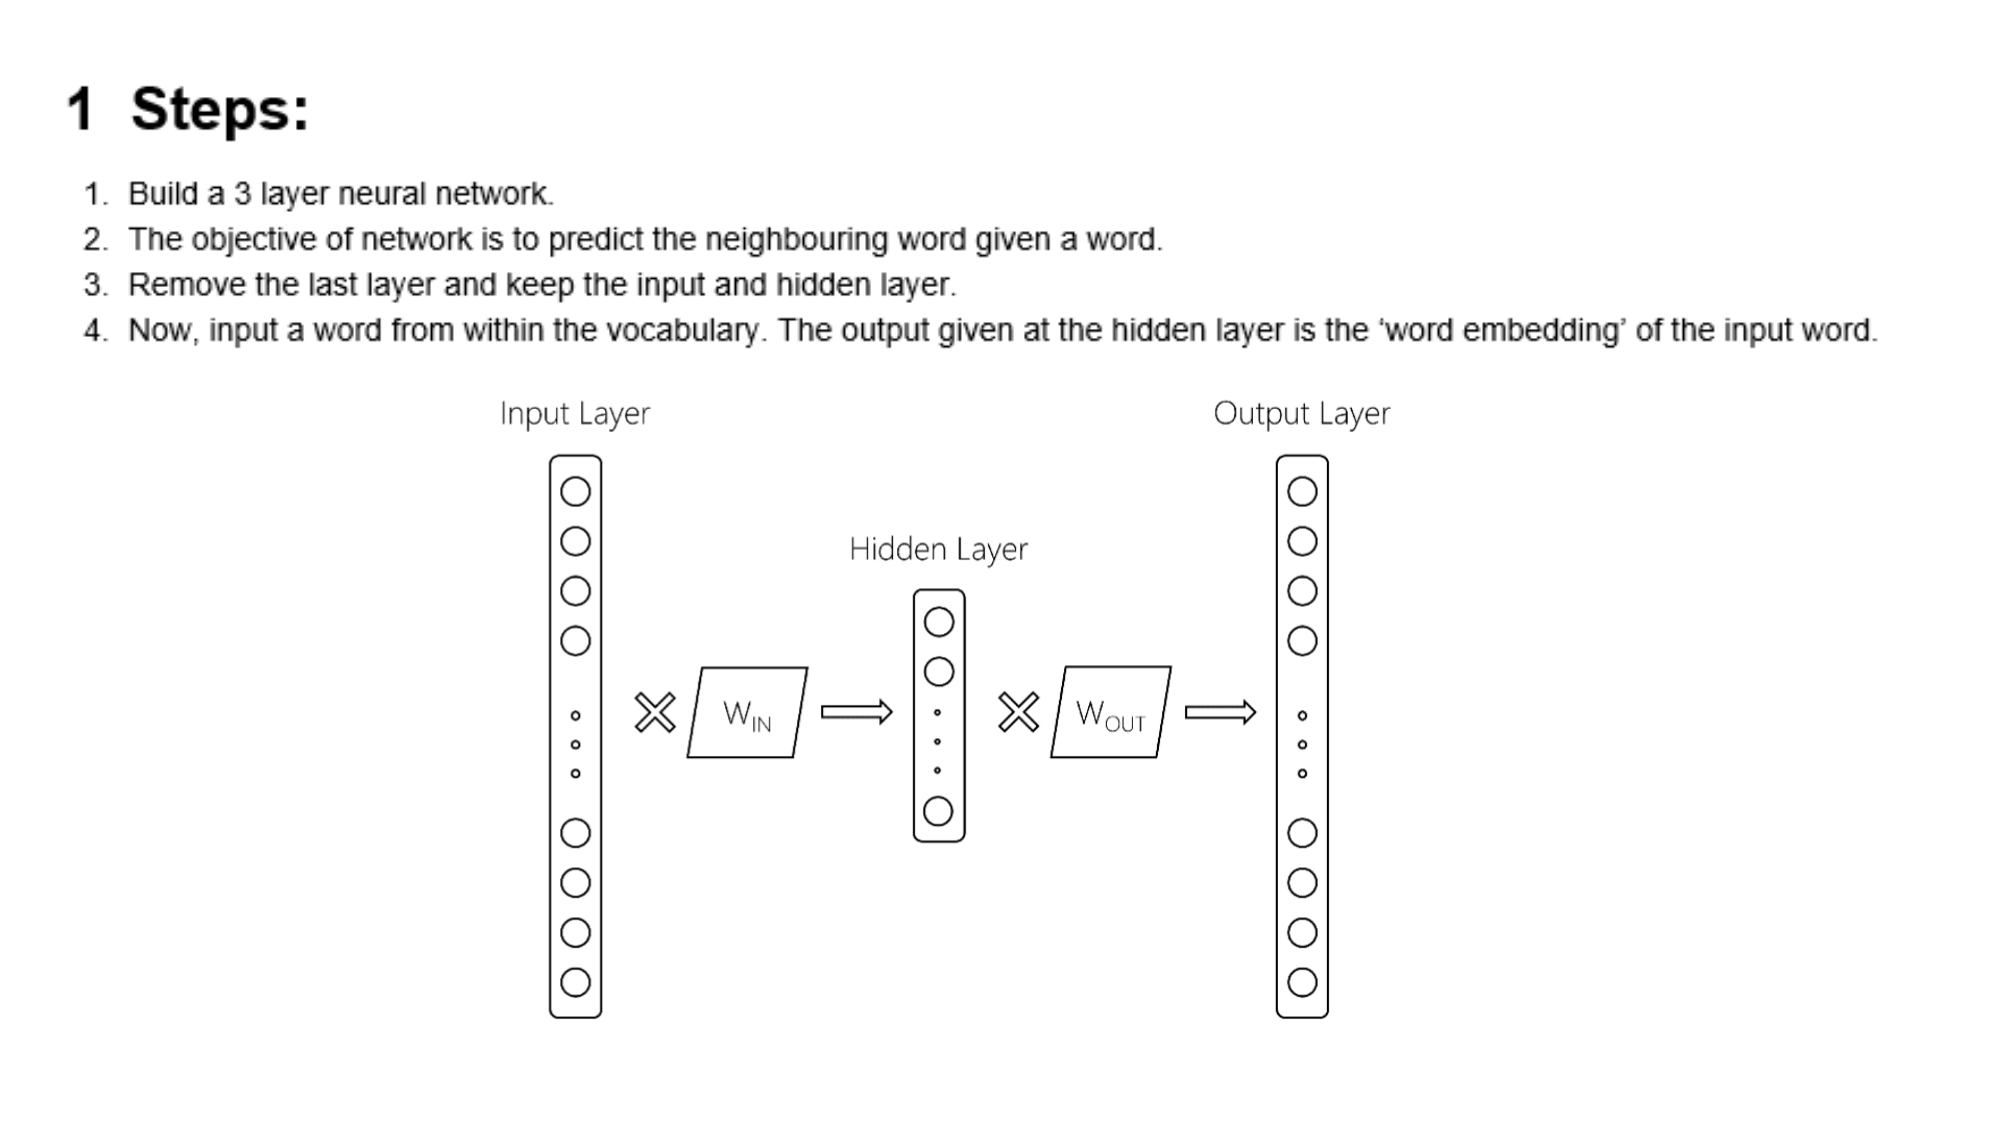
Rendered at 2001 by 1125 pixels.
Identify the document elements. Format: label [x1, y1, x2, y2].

picture [50, 62, 1903, 1051]
